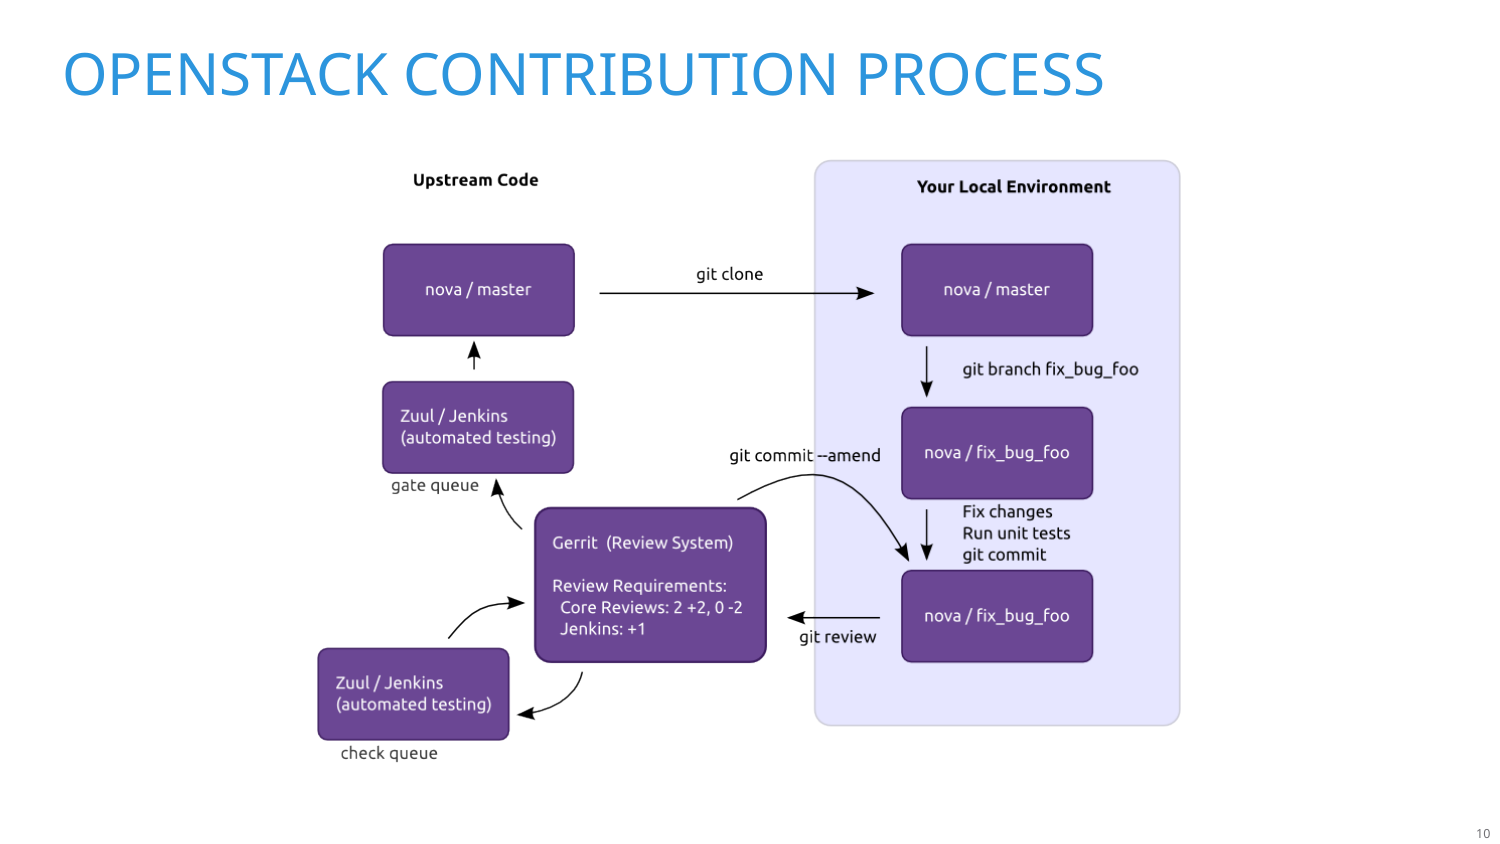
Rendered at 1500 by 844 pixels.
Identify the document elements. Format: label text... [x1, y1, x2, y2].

picture [297, 135, 1203, 775]
title Openstack contribution process [62, 37, 1450, 108]
